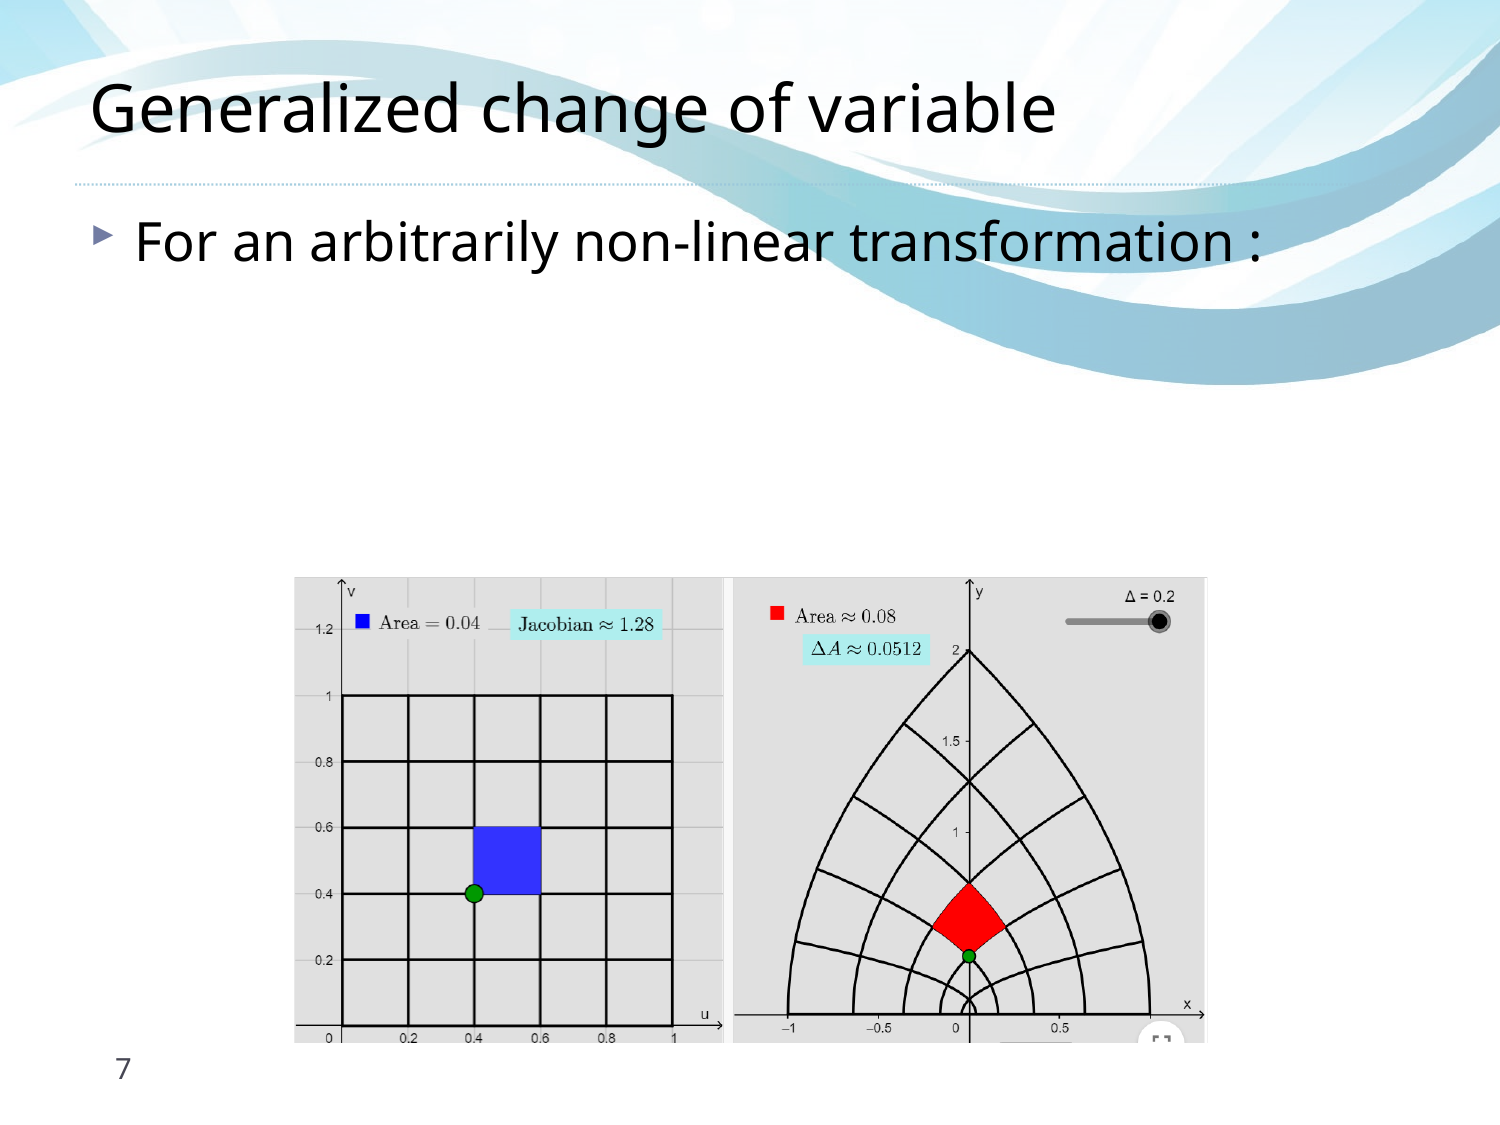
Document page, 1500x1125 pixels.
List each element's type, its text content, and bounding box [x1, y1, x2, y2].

slide_number 7 [100, 1042, 426, 1103]
picture [292, 573, 1208, 1043]
title Generalized change of variable [75, 24, 1425, 188]
